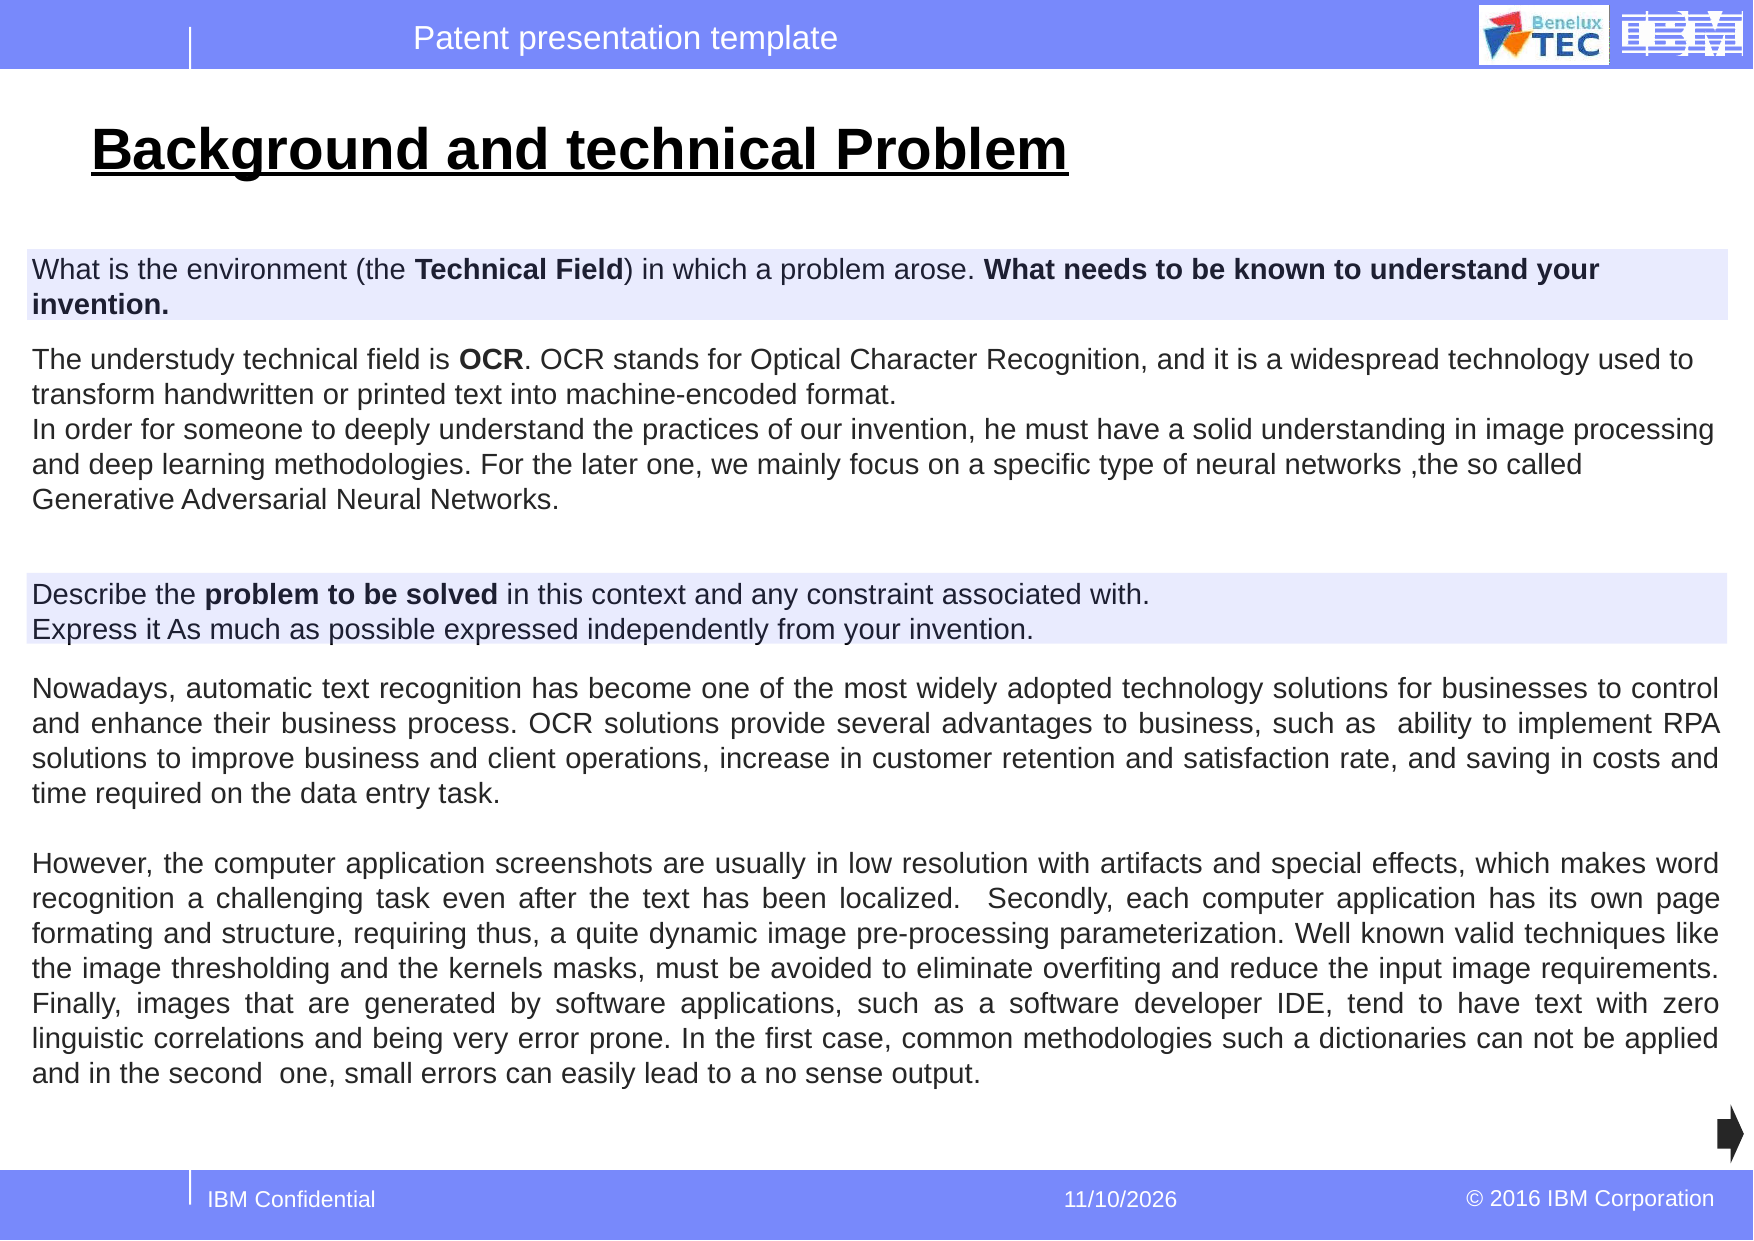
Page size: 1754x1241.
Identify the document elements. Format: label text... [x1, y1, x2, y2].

text_box [26, 572, 1728, 644]
text_box [27, 249, 1728, 320]
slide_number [1046, 1175, 1420, 1220]
text_box [1717, 1104, 1744, 1164]
title Background and technical Problem [73, 100, 1728, 191]
list What is the environment (the Technical Field) in which a problem arose. What needs to be known to understand your invention. The understudy technical field is OCR. OCR stands for Optical Character Recognition, and it is a widespread technology used to transform handwritten or printed text into machine-encoded format. In order for someone to deeply understand the practices of our invention, he must have a solid understanding in image processing and deep learning methodologies. For the later one, we mainly focus on a specific type of neural networks ,the so called Generative Adversarial Neural Networks. Describe the problem to be solved in this context and any constraint associated with. Express it As much as possible expressed independently from your invention. Nowadays, automatic text recognition has become one of the most widely adopted technology solutions for businesses to control and enhance their business process. OCR solutions provide several advantages to business, such as ability to implement RPA solutions to improve business and client operations, increase in customer retention and satisfaction rate, and saving in costs and time required on the data entry task. However, the computer application screenshots are usually in low resolution with artifacts and special effects, which makes word recognition a challenging task even after the text has been localized. Secondly, each computer application has its own page formating and structure, requiring thus, a quite dynamic image pre-processing parameterization. Well known valid techniques like the image thresholding and the kernels masks, must be avoided to eliminate overfiting and reduce the input image requirements. Finally, images that are generated by software applications, such as a software developer IDE, tend to have text with zero linguistic correlations and being very error prone. In the first case, common methodologies such a dictionaries can not be applied and in the second one, small errors can easily lead to a no sense output. [14, 241, 1740, 1119]
footer IBM Confidential [190, 1175, 922, 1220]
picture [1479, 5, 1610, 65]
